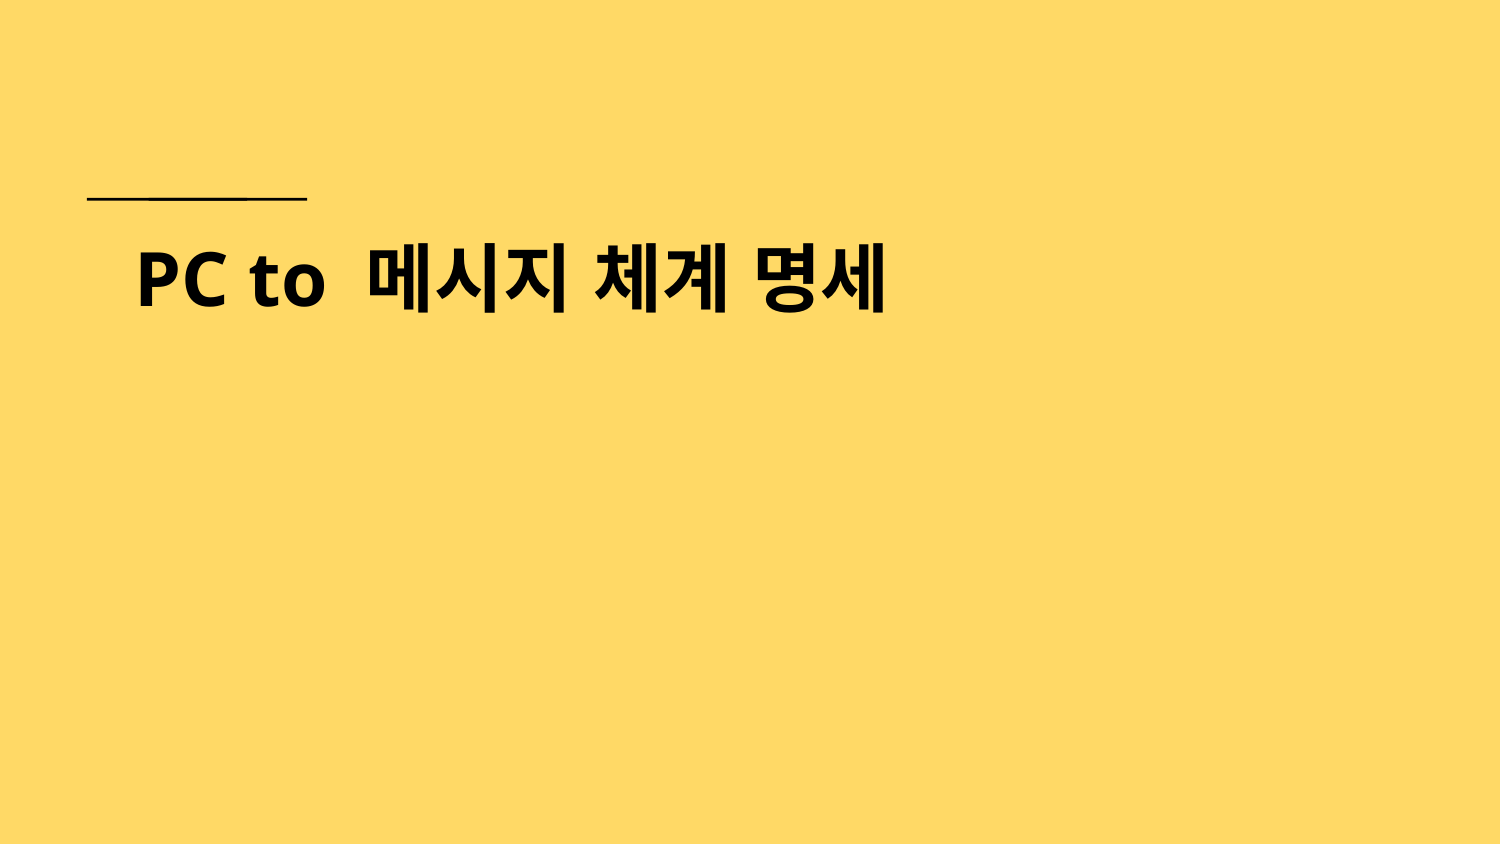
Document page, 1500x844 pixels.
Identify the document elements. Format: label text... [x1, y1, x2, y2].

title PC to 메시지 체계 명세 [119, 216, 1381, 466]
